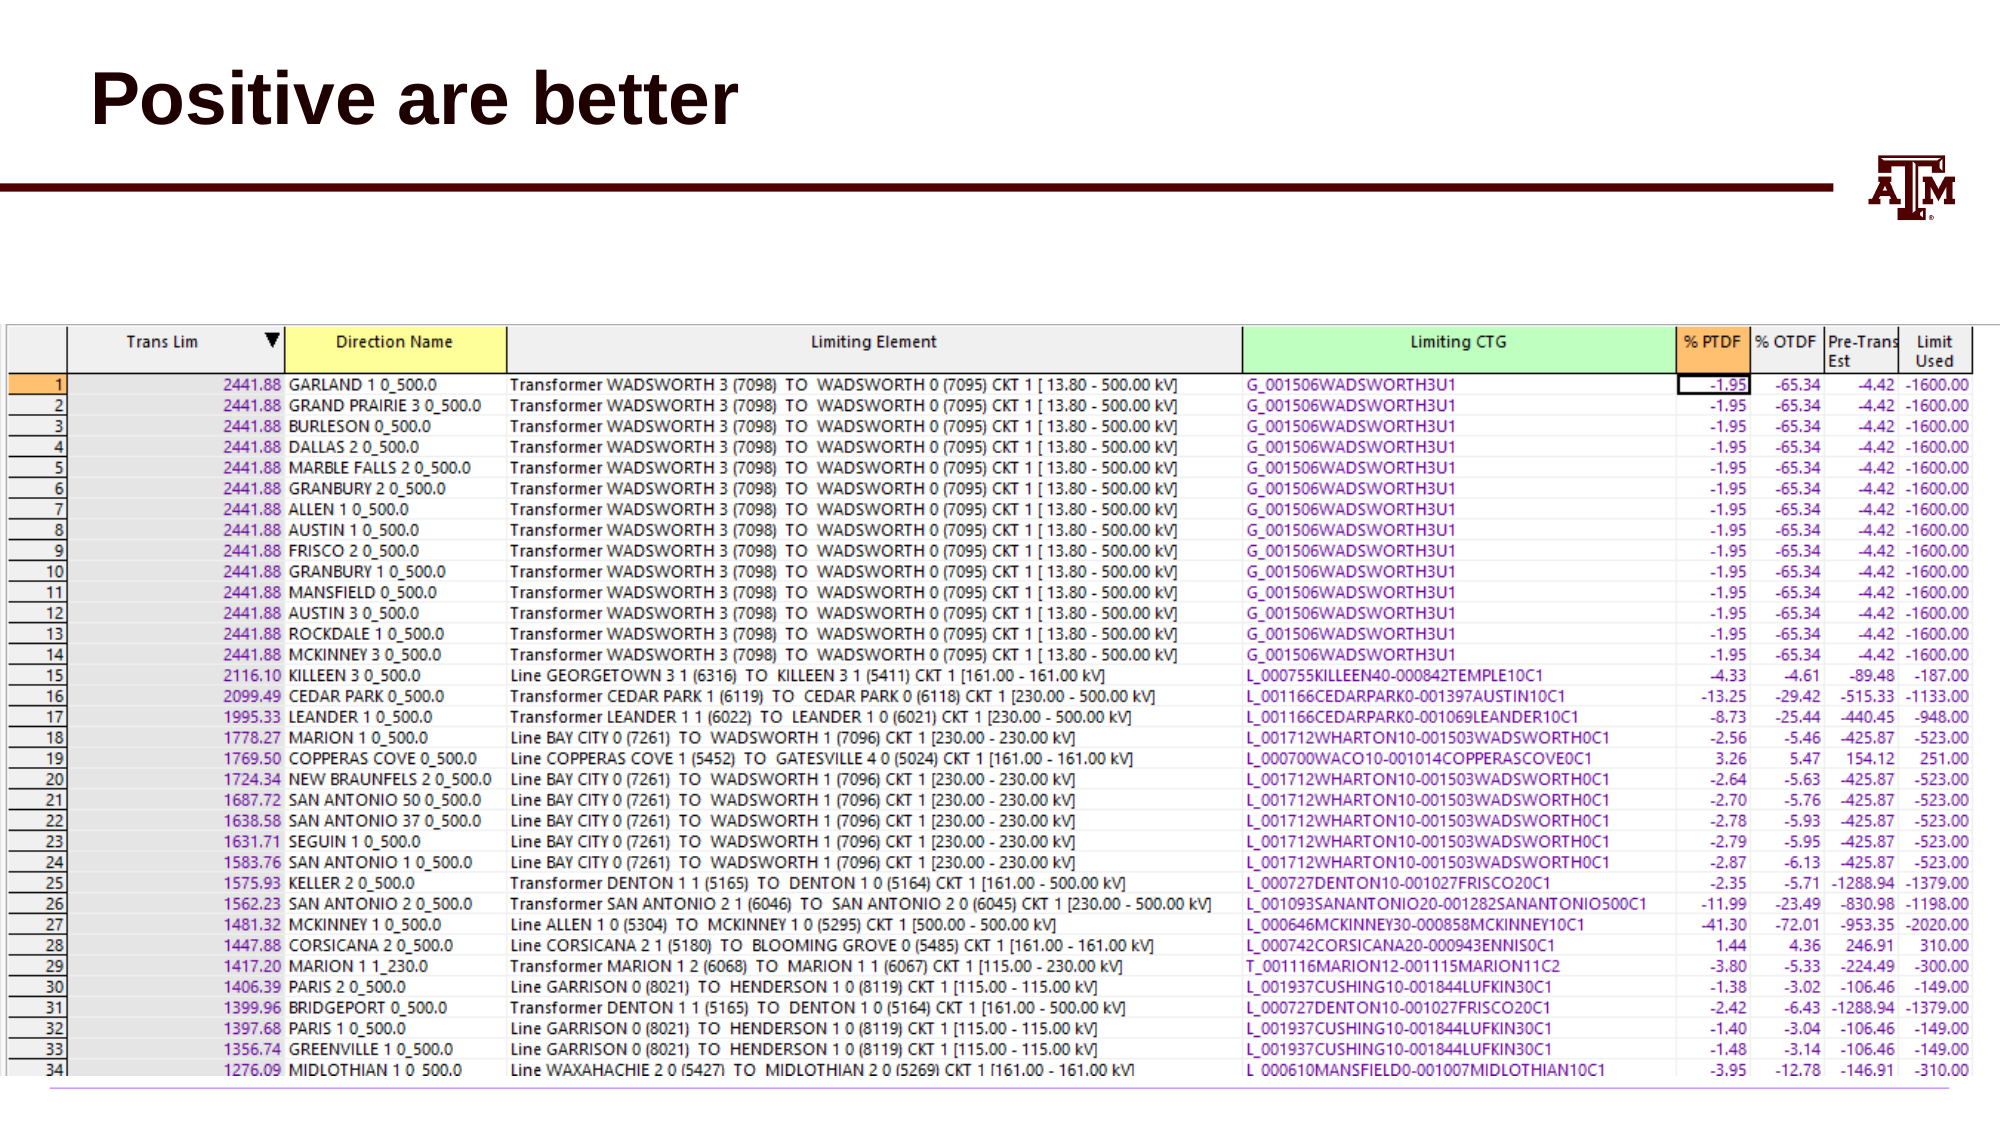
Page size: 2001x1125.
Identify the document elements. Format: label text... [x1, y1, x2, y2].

picture [0, 324, 2000, 1076]
picture [1856, 137, 1967, 238]
title Positive are better [74, 12, 1909, 188]
